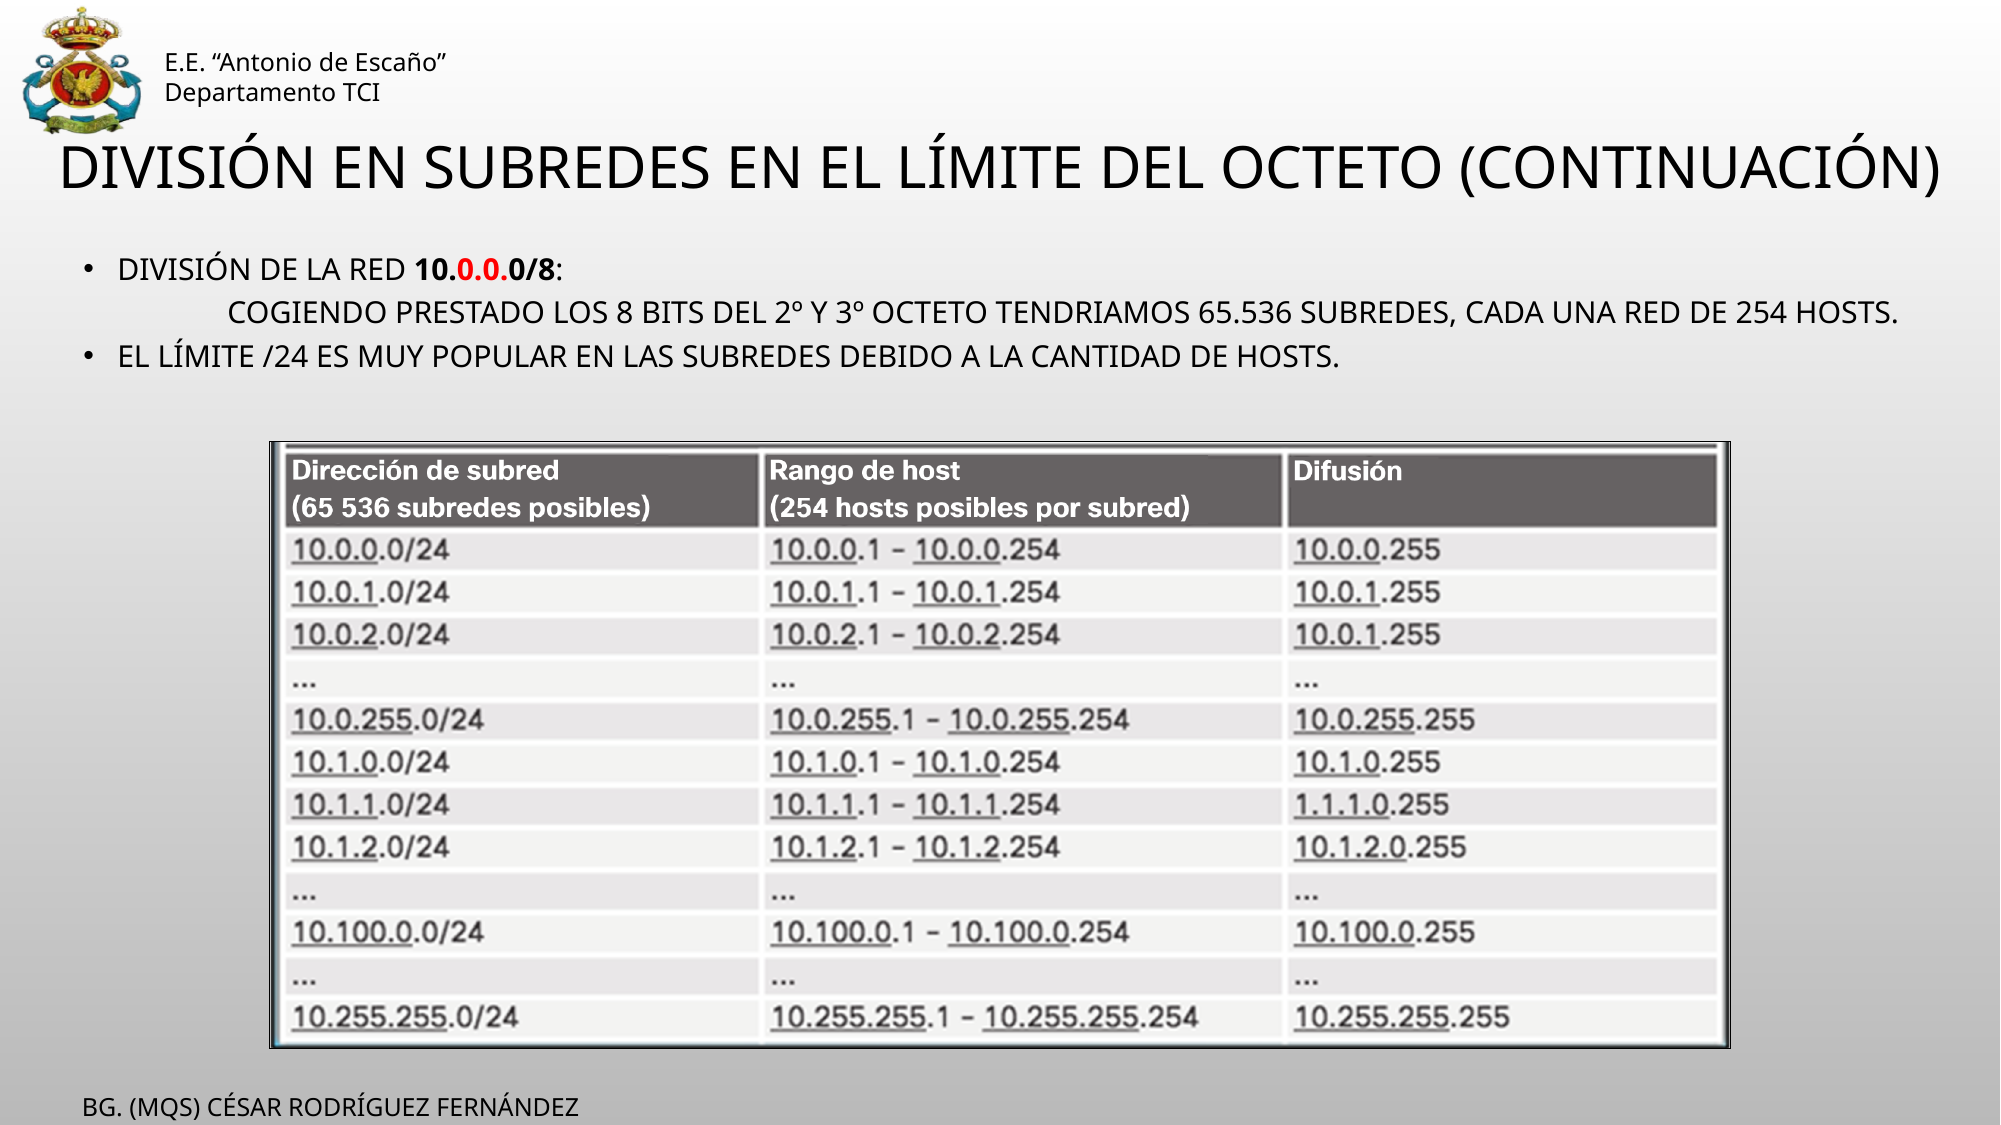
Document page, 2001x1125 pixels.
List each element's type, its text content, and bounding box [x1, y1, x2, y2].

list División de la red 10.0.0.0/8: COGIENDO PRESTADO LOS 8 BITS DEL 2º Y 3º OCTETO TENDRIAMOS 65.536 subredes, cada una red de 254 hosts. El límite /24 es muy popular en las subredes debido a la cantidad de hosts. [68, 235, 1932, 411]
title División en subredes en el límite del octeto (continuación) [0, 104, 2000, 236]
picture [269, 441, 1731, 1049]
picture [7, 1, 152, 104]
